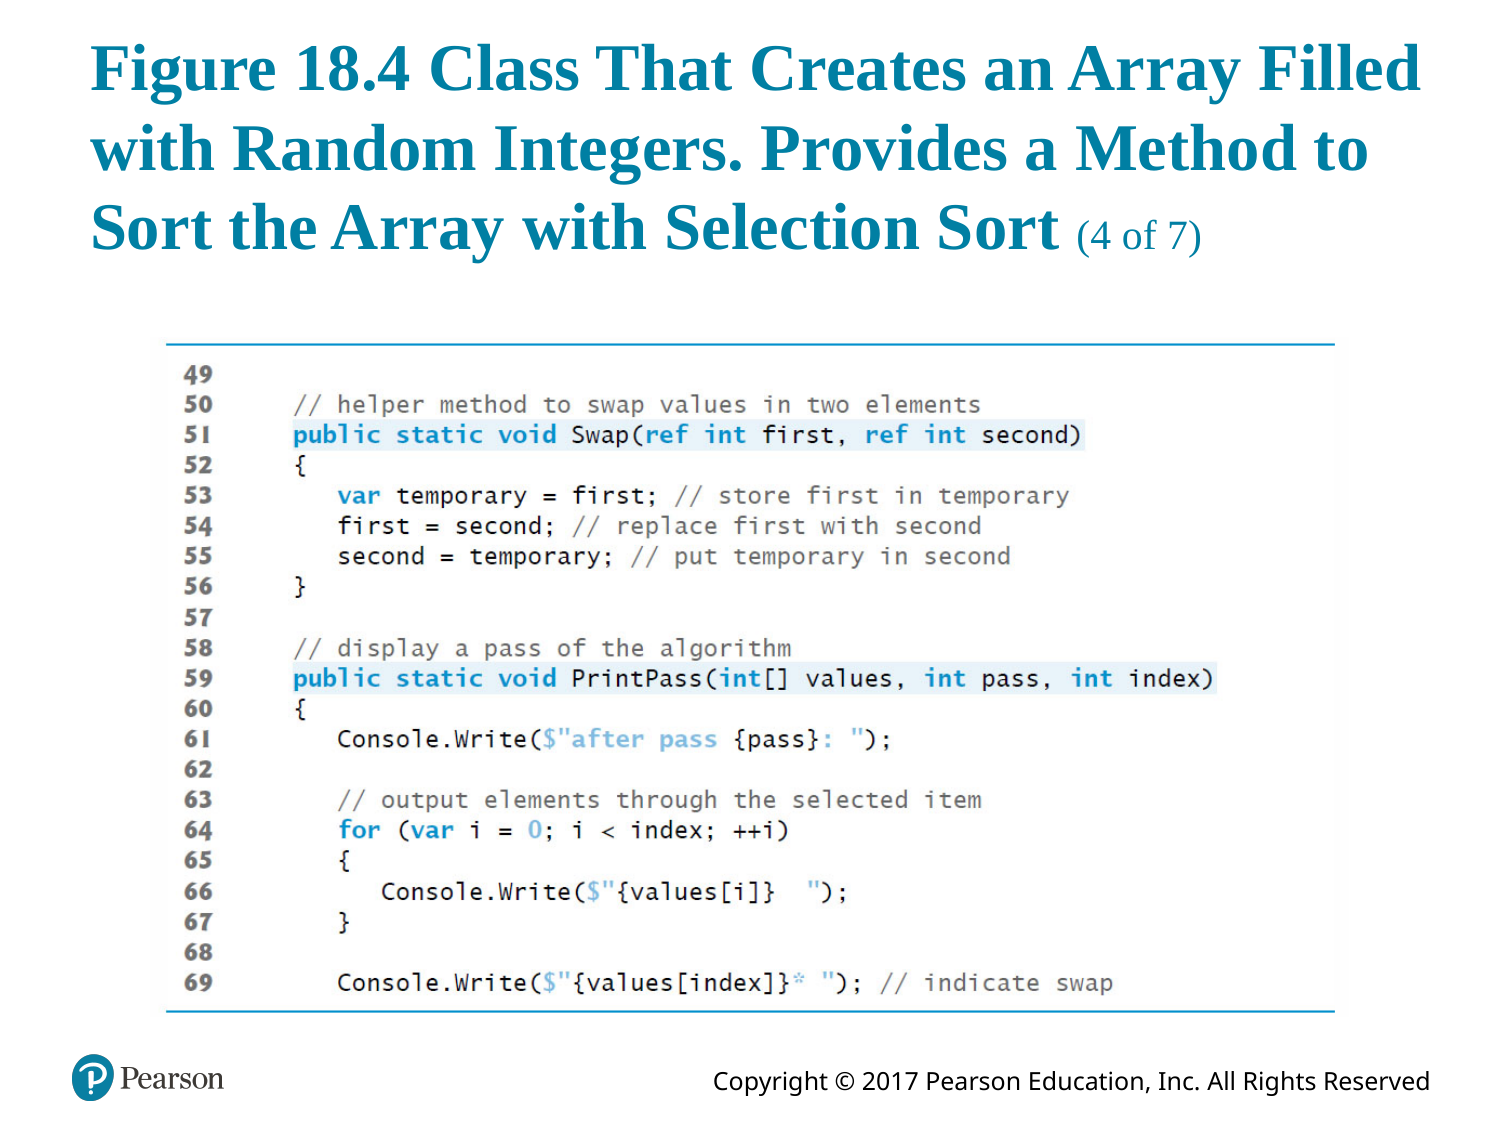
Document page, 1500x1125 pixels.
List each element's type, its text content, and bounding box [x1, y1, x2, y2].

picture [150, 337, 1350, 1017]
title Figure 18.4 Class That Creates an Array Filled with Random Integers. Provides a Method to Sort the Array with Selection Sort (4 of 7) [75, 37, 1465, 279]
picture [80, 1063, 106, 1088]
picture [72, 1087, 83, 1101]
picture [98, 1054, 224, 1101]
picture [72, 1054, 88, 1070]
